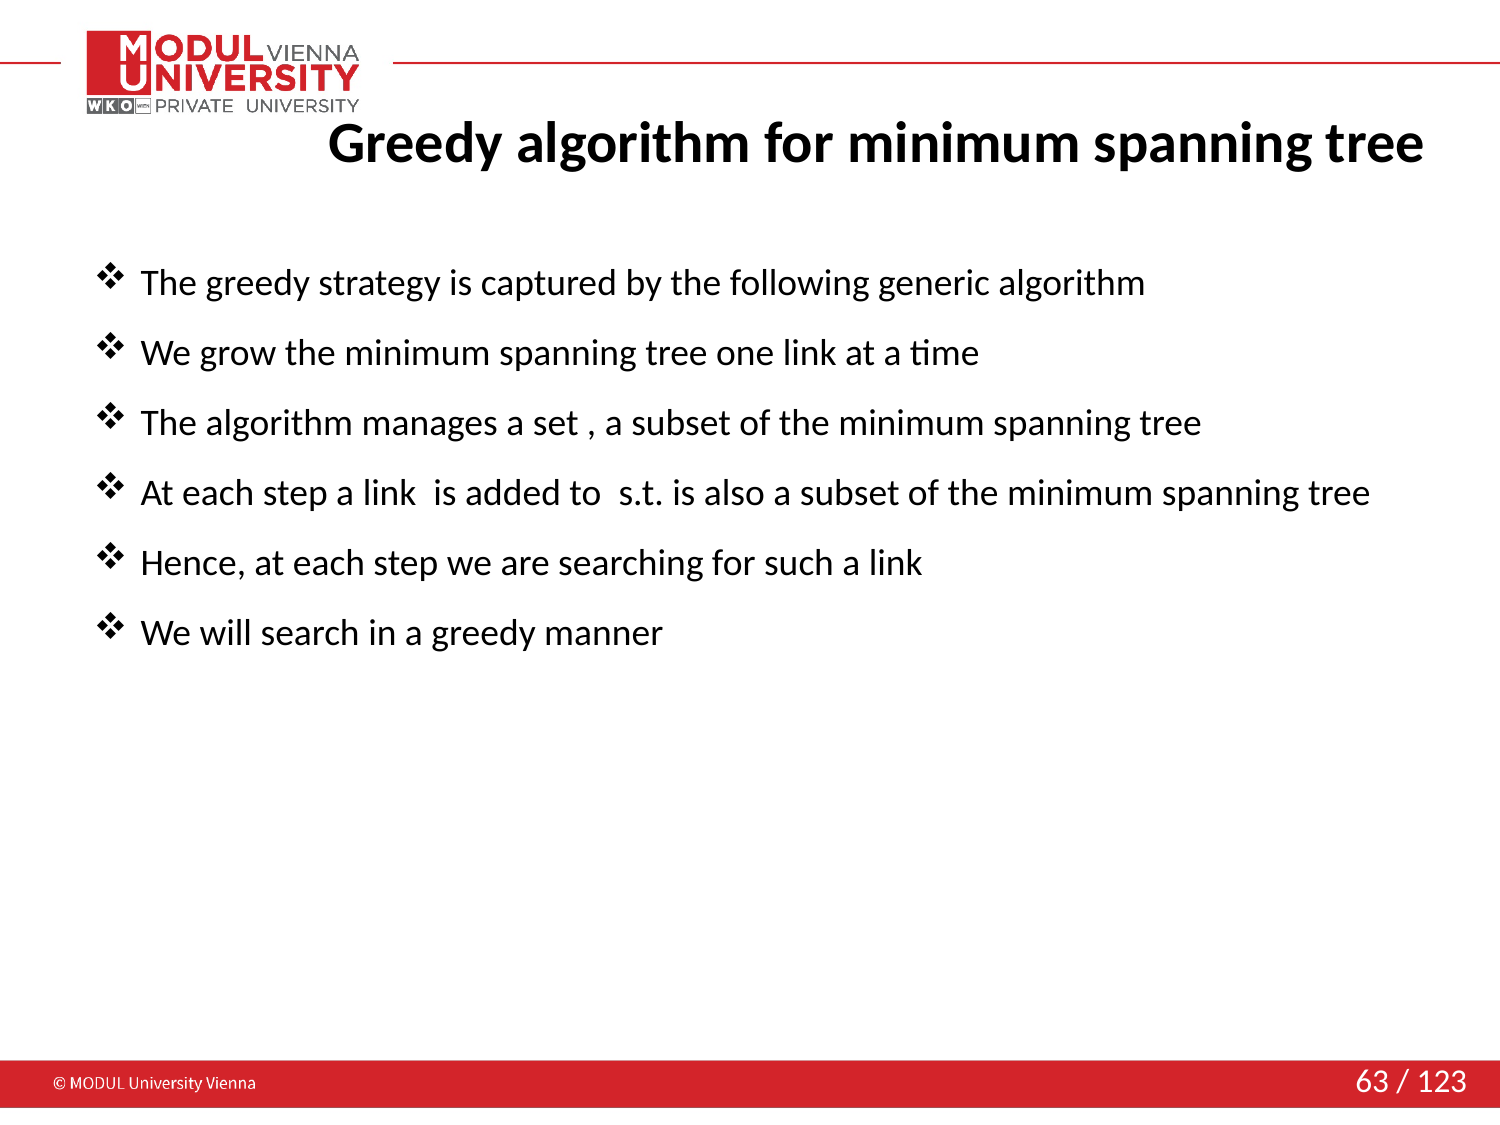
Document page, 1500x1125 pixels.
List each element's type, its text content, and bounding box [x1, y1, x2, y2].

picture [0, 0, 1500, 1125]
title Greedy algorithm for minimum spanning tree [75, 44, 1425, 233]
